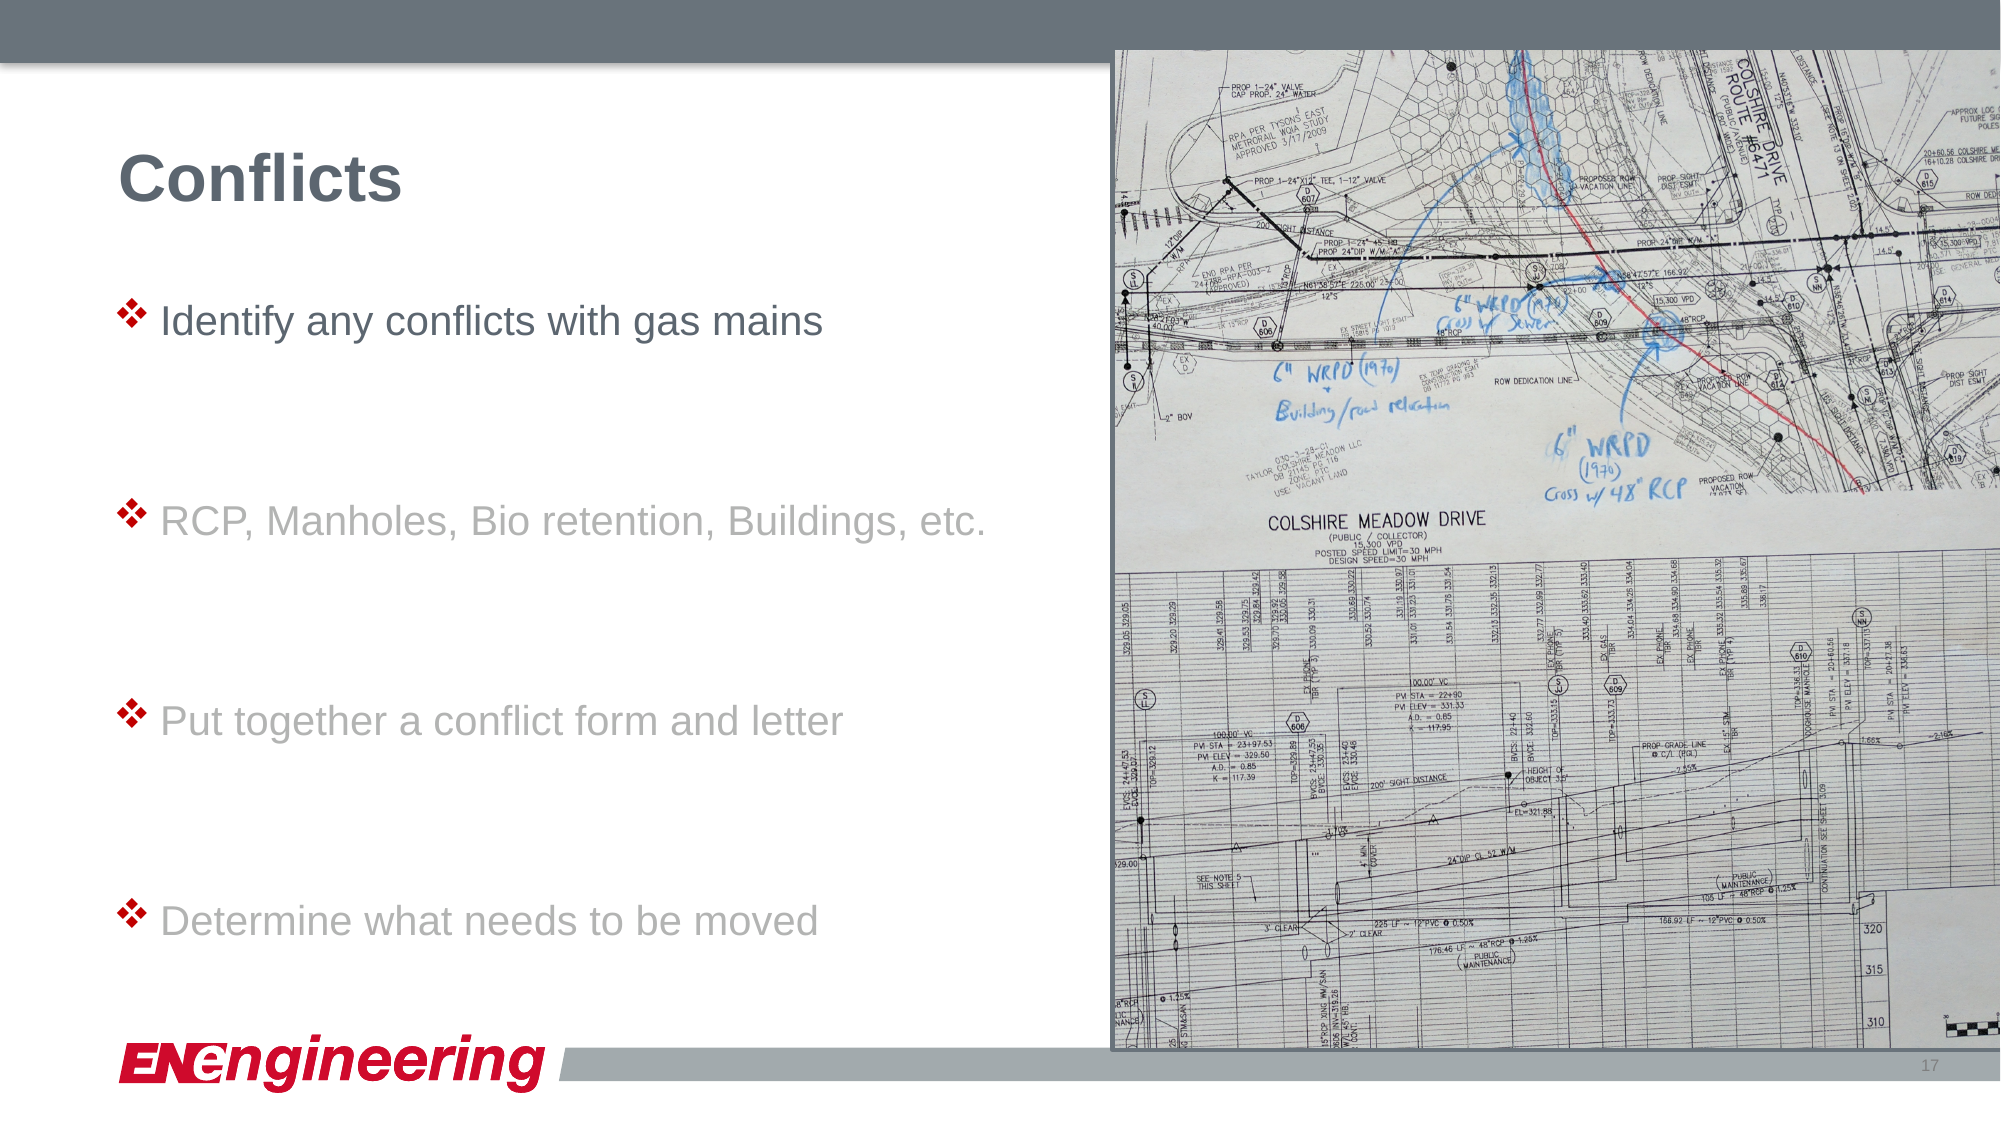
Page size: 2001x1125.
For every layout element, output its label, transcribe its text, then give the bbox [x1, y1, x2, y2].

text_box Identify any conflicts with gas mains RCP, Manholes, Bio retention, Buildings, etc. Put together a conflict form and letter Determine what needs to be moved [23, 236, 1278, 1125]
picture [1114, 49, 2000, 1049]
title Conflicts [118, 109, 1109, 215]
